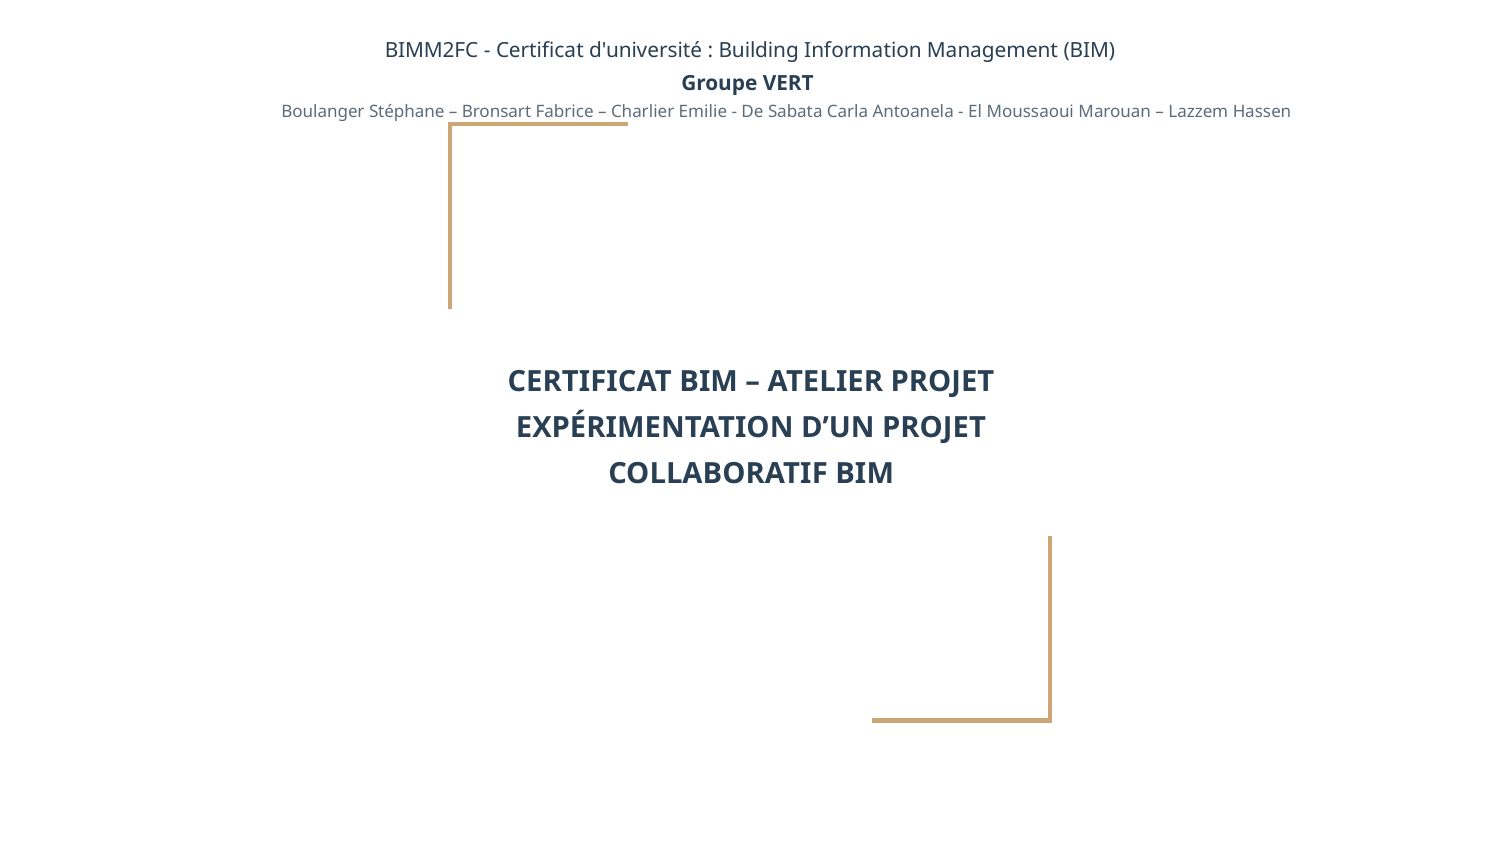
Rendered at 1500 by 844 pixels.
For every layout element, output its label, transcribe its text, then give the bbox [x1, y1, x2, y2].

subtitle CERTIFICAT BIM – ATELIER PROJET EXPÉRIMENTATION D’UN PROJET COLLABORATIF BIM [461, 137, 1041, 710]
title BIMM2FC - Certificat d'université : Building Information Management (BIM) Groupe VERT Boulanger Stéphane – Bronsart Fabrice – Charlier Emilie - De Sabata Carla Antoanela - El Moussaoui Marouan – Lazzem Hassen [51, 16, 1449, 172]
